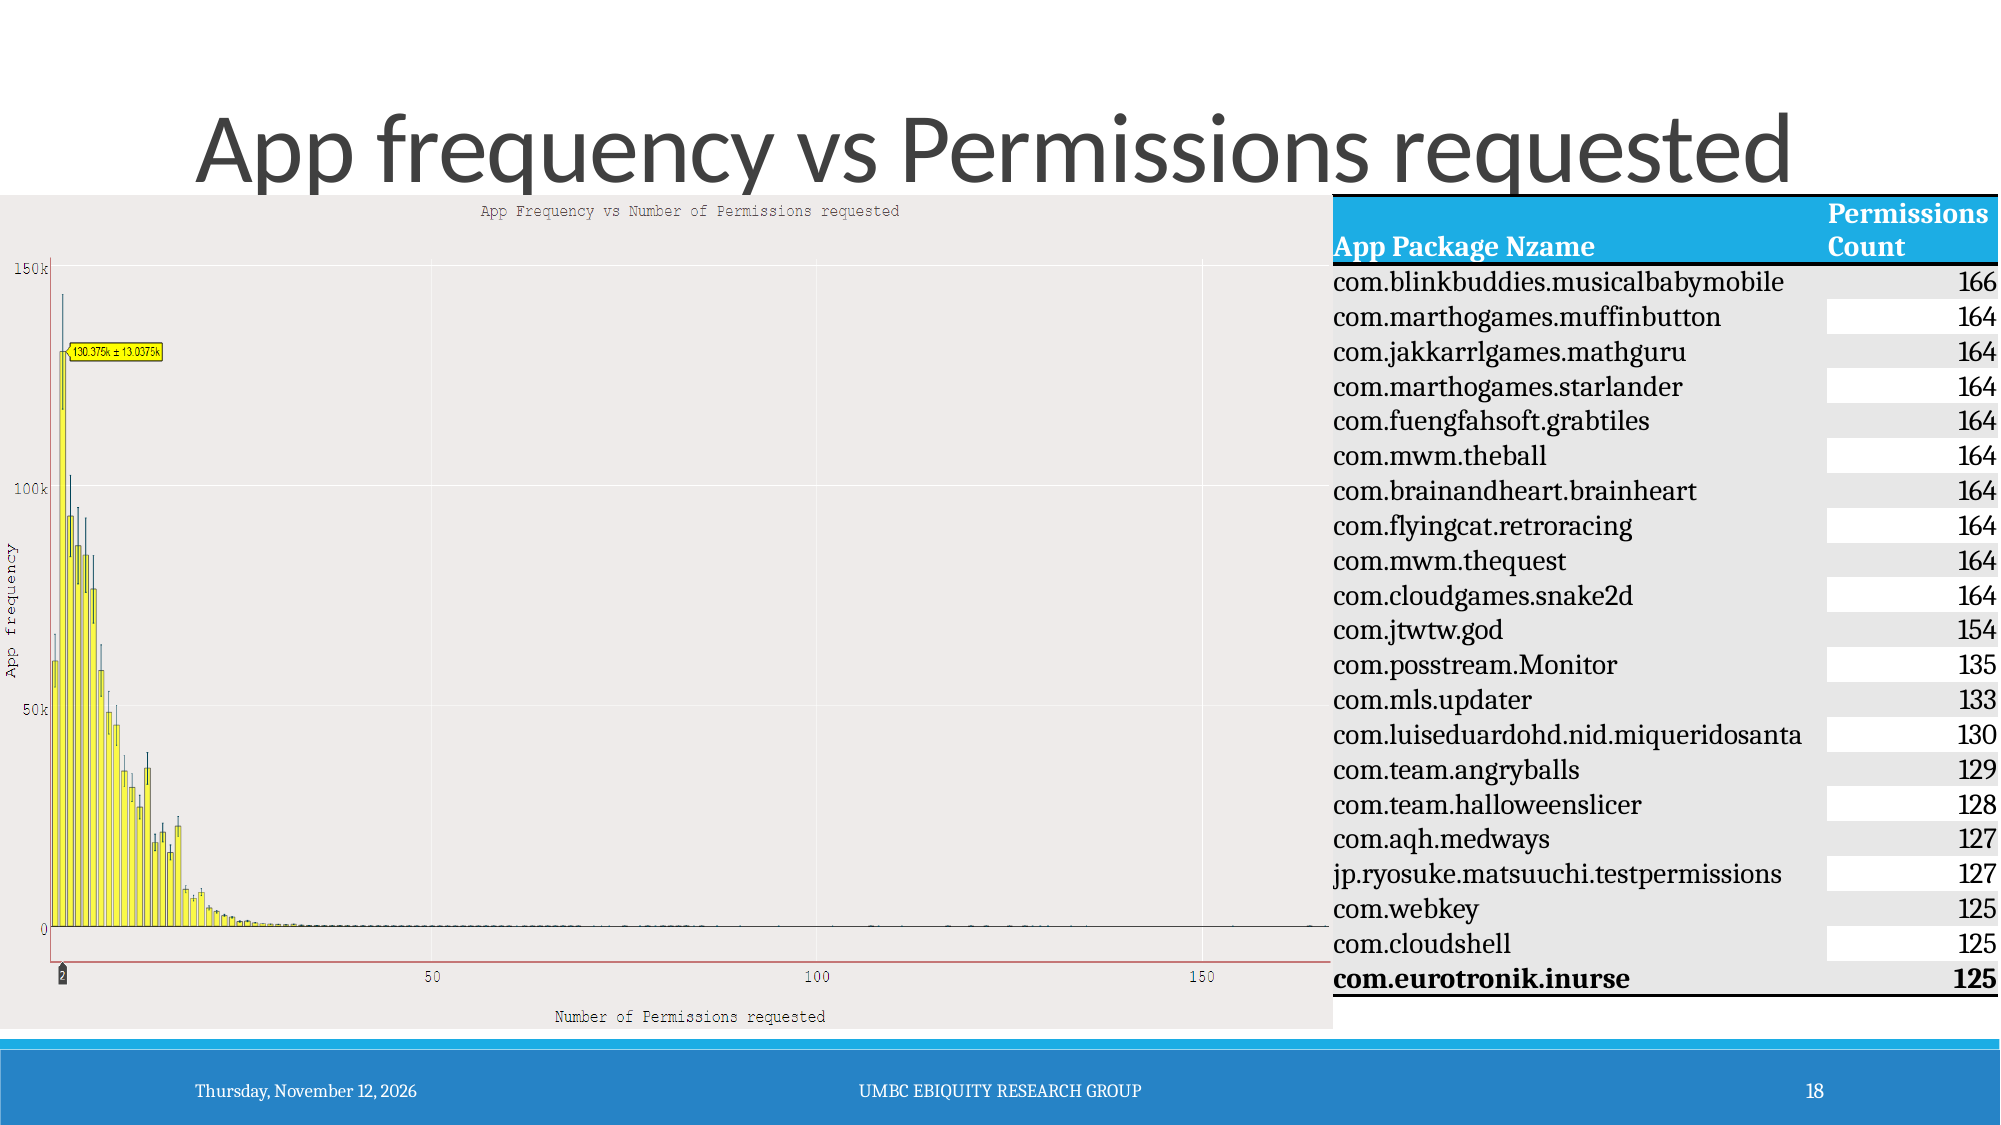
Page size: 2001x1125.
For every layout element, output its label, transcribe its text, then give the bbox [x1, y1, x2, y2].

table_cell 164 [1827, 508, 1998, 543]
table_cell com.luiseduardohd.nid.miqueridosanta [1341, 717, 1827, 752]
table_cell com.eurotronik.inurse [1341, 961, 1827, 994]
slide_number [180, 1059, 586, 1120]
table_header App Package Nzame [1340, 197, 1827, 262]
table_cell 164 [1827, 403, 1998, 438]
table_cell com.blinkbuddies.musicalbabymobile [1341, 266, 1827, 299]
table_cell com.cloudgames.snake2d [1341, 577, 1827, 612]
table_cell com.jakkarrlgames.mathguru [1341, 334, 1827, 368]
title App frequency vs Permissions requested [180, 47, 1830, 194]
table_cell com.mwm.thequest [1341, 543, 1827, 577]
table_cell 125 [1827, 926, 1998, 961]
table_cell 135 [1827, 647, 1998, 682]
table_cell com.webkey [1341, 891, 1827, 926]
table_cell 154 [1827, 612, 1998, 647]
picture [0, 194, 1333, 1029]
table_cell 164 [1827, 299, 1998, 334]
table_cell com.posstream.Monitor [1341, 647, 1827, 682]
table_cell 164 [1827, 577, 1998, 612]
table_cell 130 [1827, 717, 1998, 752]
table_cell com.fuengfahsoft.grabtiles [1341, 403, 1827, 438]
table_cell 128 [1827, 786, 1998, 821]
table_cell 164 [1827, 543, 1998, 577]
table_cell com.cloudshell [1341, 926, 1827, 961]
table_cell 129 [1827, 752, 1998, 786]
table_cell 127 [1827, 856, 1998, 891]
table_cell com.aqh.medways [1341, 821, 1827, 856]
table_cell com.mls.updater [1341, 682, 1827, 717]
table_cell 127 [1827, 821, 1998, 856]
table_cell 164 [1827, 438, 1998, 473]
footer UMBC Ebiquity Research Group [604, 1059, 1396, 1120]
table_cell com.marthogames.muffinbutton [1341, 299, 1827, 334]
table_cell 125 [1827, 961, 1998, 994]
table_cell 166 [1827, 266, 1998, 299]
table_cell com.team.halloweenslicer [1341, 786, 1827, 821]
table_header Permissions Count [1827, 197, 1998, 262]
table_cell jp.ryosuke.matsuuchi.testpermissions [1341, 856, 1827, 891]
table_cell com.brainandheart.brainheart [1341, 473, 1827, 508]
table_cell 164 [1827, 334, 1998, 368]
table_cell com.team.angryballs [1341, 752, 1827, 786]
table_cell 133 [1827, 682, 1998, 717]
table_cell 164 [1827, 368, 1998, 403]
table_cell com.jtwtw.god [1341, 612, 1827, 647]
table_cell 125 [1827, 891, 1998, 926]
table_cell 164 [1827, 473, 1998, 508]
slide_number 18 [1624, 1059, 1840, 1120]
table_cell com.mwm.theball [1341, 438, 1827, 473]
table_cell com.marthogames.starlander [1341, 368, 1827, 403]
table_cell com.flyingcat.retroracing [1341, 508, 1827, 543]
